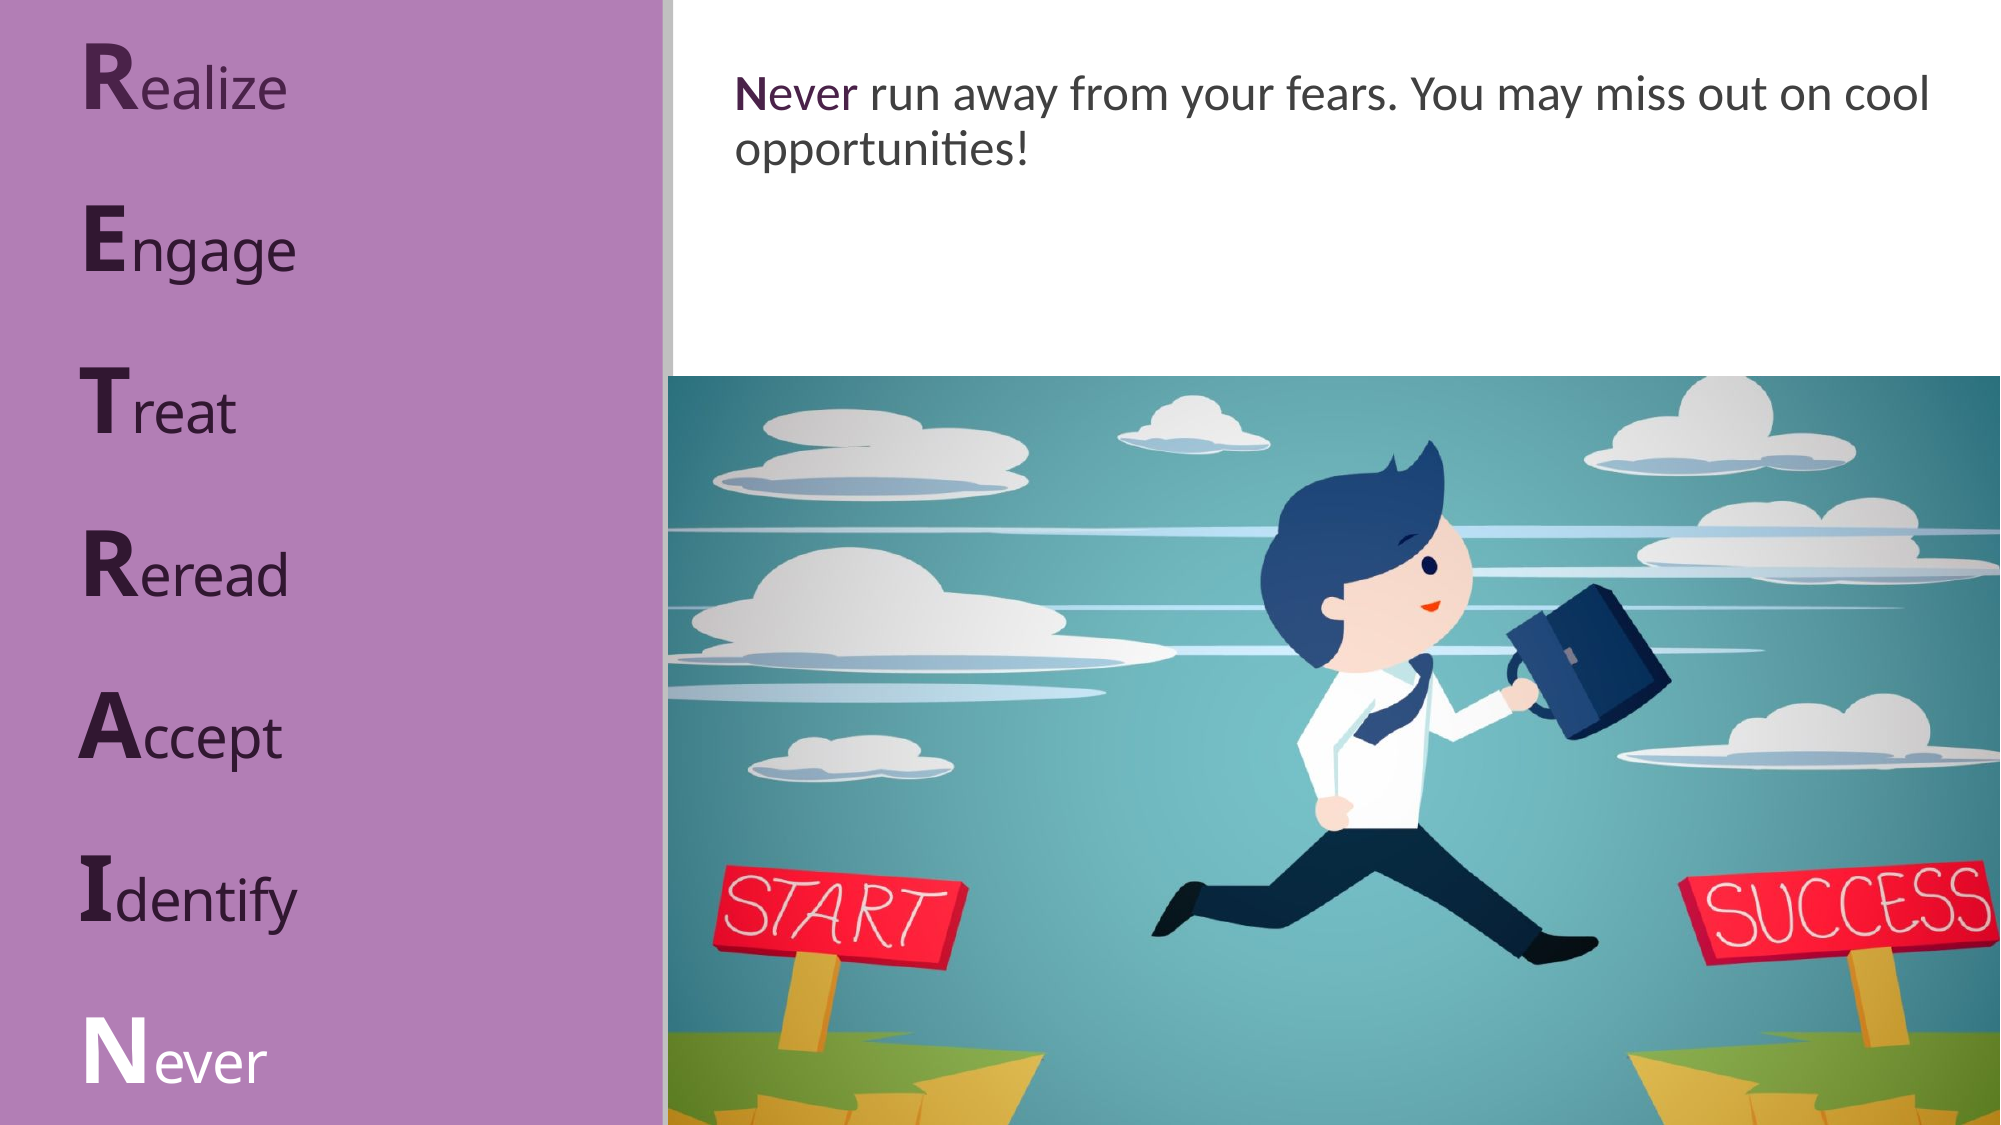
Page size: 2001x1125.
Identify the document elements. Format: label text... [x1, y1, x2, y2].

title Realize Engage Treat Reread Accept Identify Never [63, 24, 528, 1110]
list Never run away from your fears. You may miss out on cool opportunities! [721, 59, 1948, 276]
picture [668, 375, 2000, 1125]
